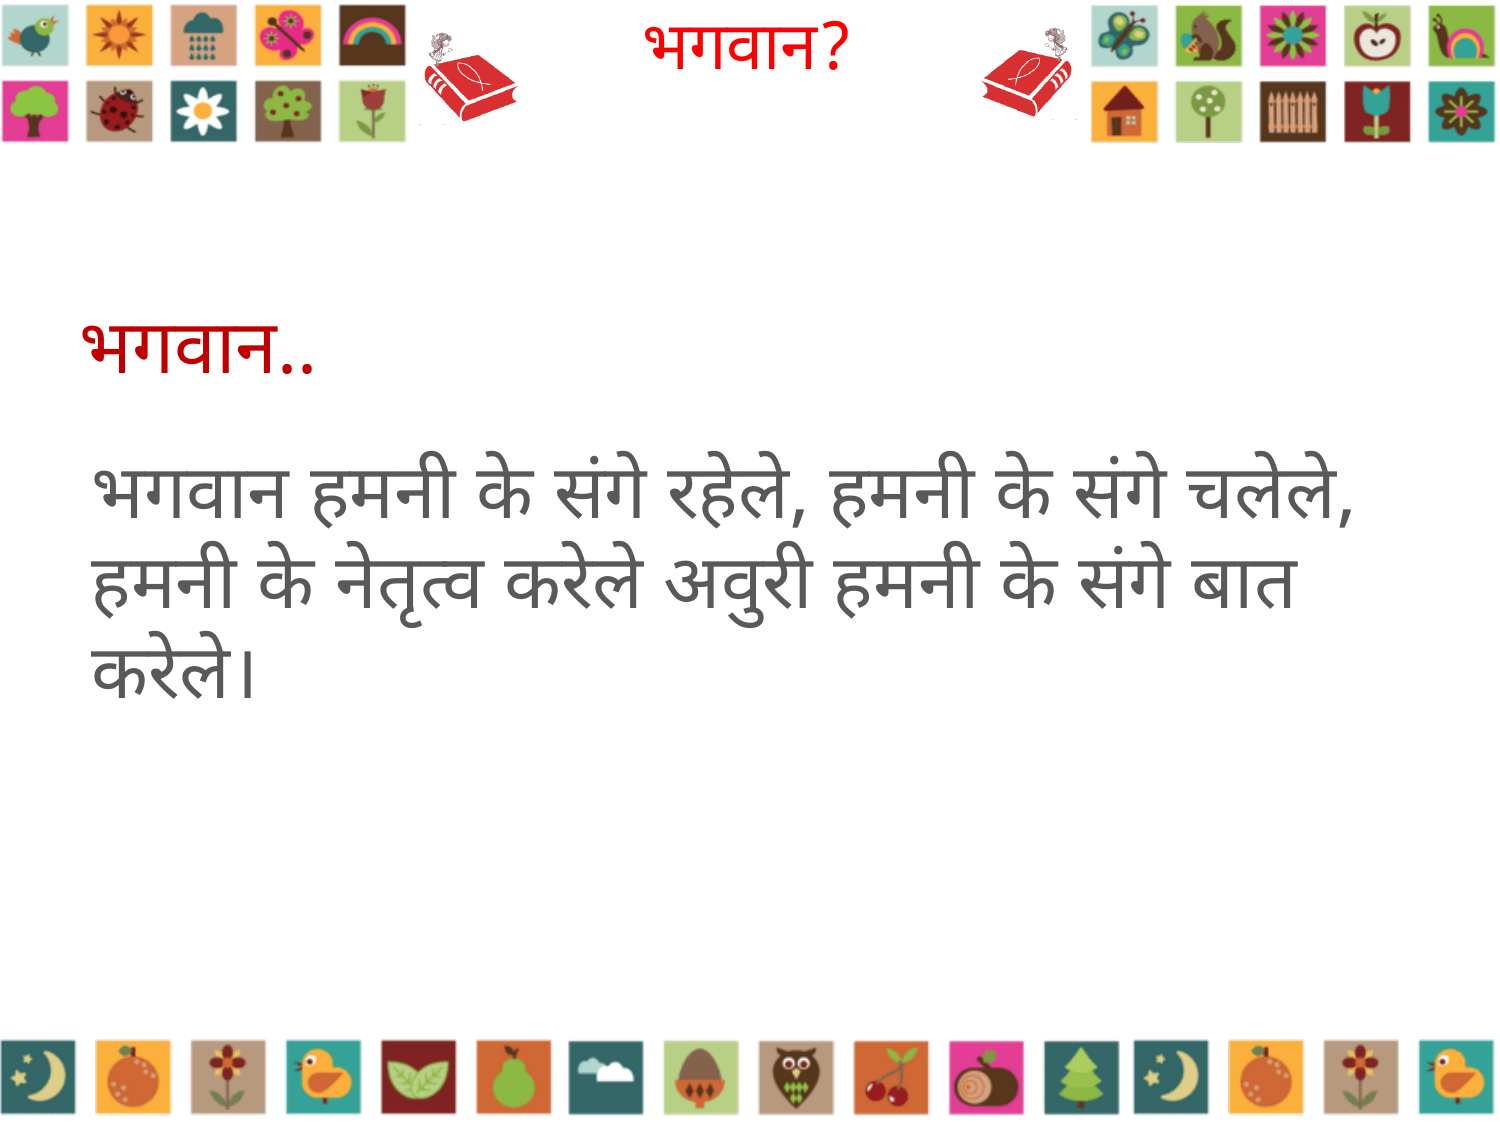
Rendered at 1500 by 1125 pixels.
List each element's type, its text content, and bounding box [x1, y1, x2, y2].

text_box भगवान हमनी के संगे रहेले, हमनी के संगे चलेले, हमनी के नेतृत्व करेले अवुरी हमनी के संगे बात करेले। [76, 436, 1424, 722]
picture [0, 3, 550, 150]
text_box भगवान? [414, 0, 1080, 91]
picture [950, 3, 1500, 150]
text_box भगवान.. [64, 290, 1412, 396]
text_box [0, 1028, 1500, 1118]
